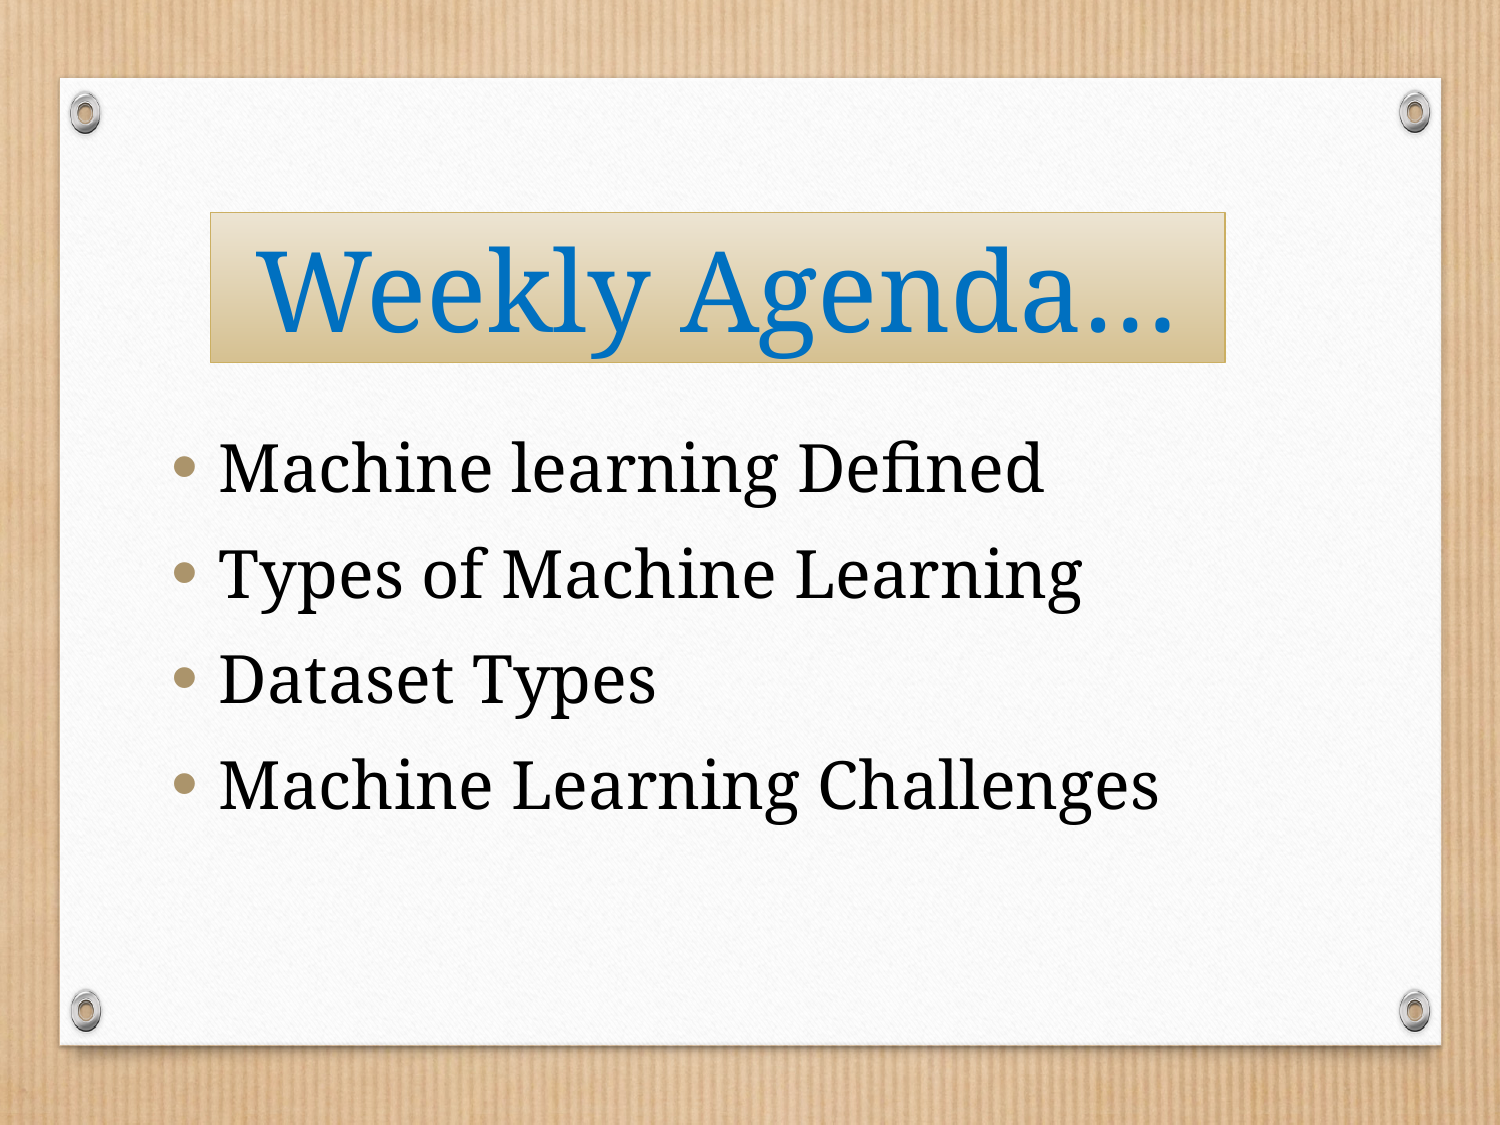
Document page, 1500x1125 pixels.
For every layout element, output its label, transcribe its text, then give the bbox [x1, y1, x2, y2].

title Weekly Agenda… [210, 212, 1226, 363]
list Machine learning Defined Types of Machine Learning Dataset Types Machine Learning Challenges [156, 418, 1404, 969]
picture [0, 0, 1500, 1125]
